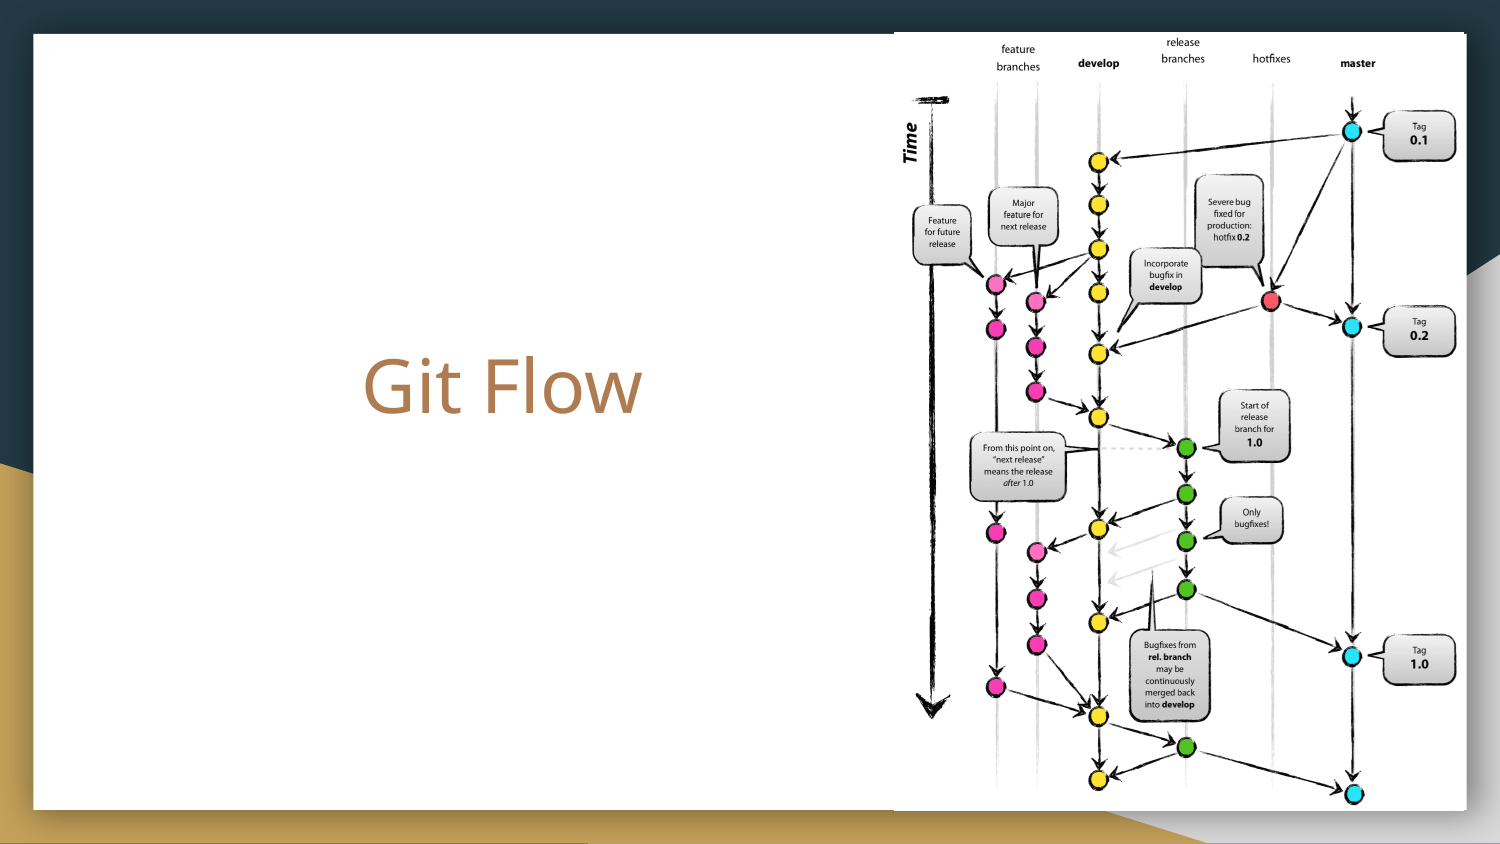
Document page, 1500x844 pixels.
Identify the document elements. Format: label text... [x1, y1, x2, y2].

picture [894, 32, 1465, 811]
title Git Flow [0, 323, 889, 481]
